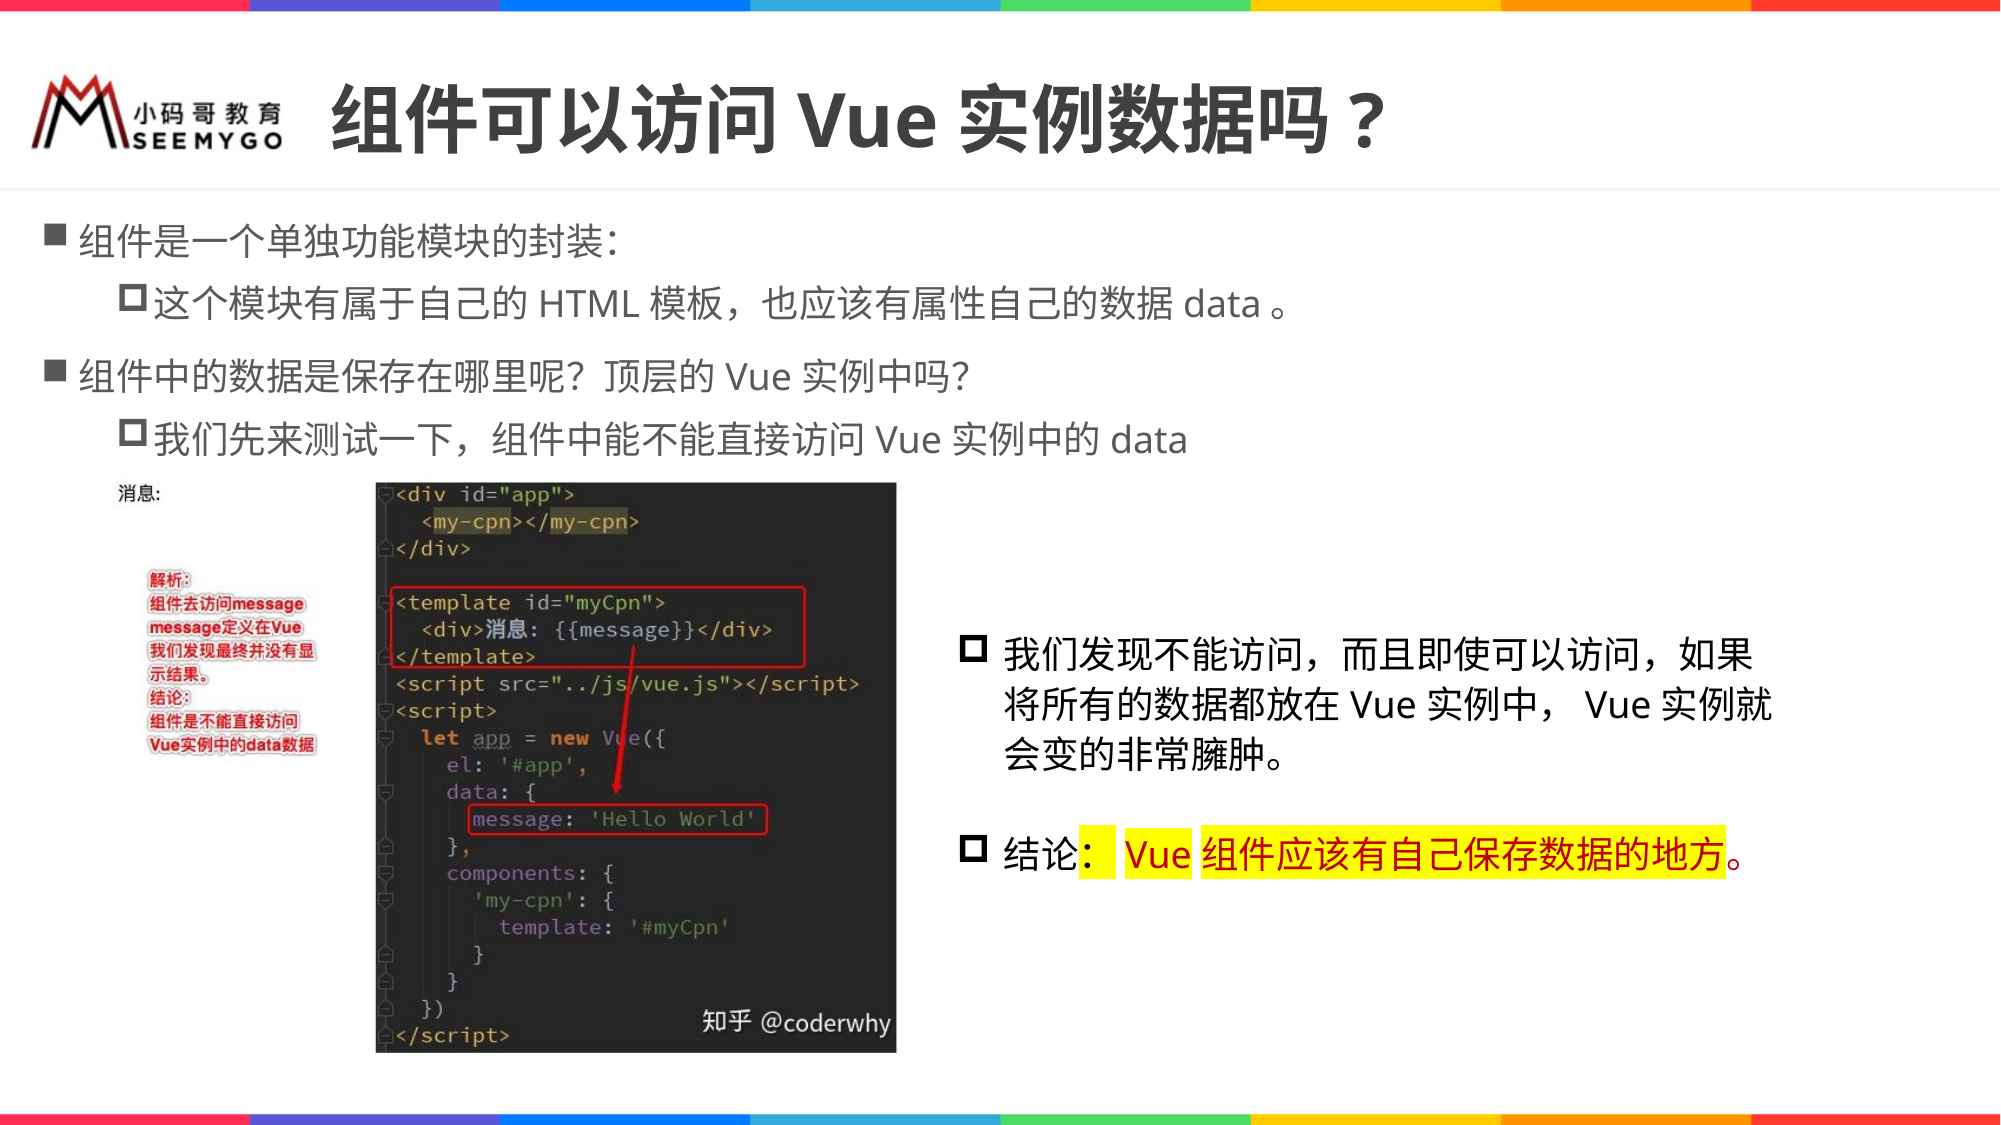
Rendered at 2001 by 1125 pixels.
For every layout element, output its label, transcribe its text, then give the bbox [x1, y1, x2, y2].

picture [0, 0, 2001, 1125]
list 组件是一个单独功能模块的封装： 这个模块有属于自己的HTML模板，也应该有属性自己的数据data。 组件中的数据是保存在哪里呢？顶层的Vue实例中吗？ 我们先来测试一下，组件中能不能直接访问Vue实例中的data [26, 203, 1974, 1097]
text_box 我们发现不能访问，而且即使可以访问，如果将所有的数据都放在Vue实例中，Vue实例就会变的非常臃肿。 结论：Vue组件应该有自己保存数据的地方。 [942, 618, 1795, 884]
title 组件可以访问Vue实例数据吗? [314, 64, 1968, 182]
